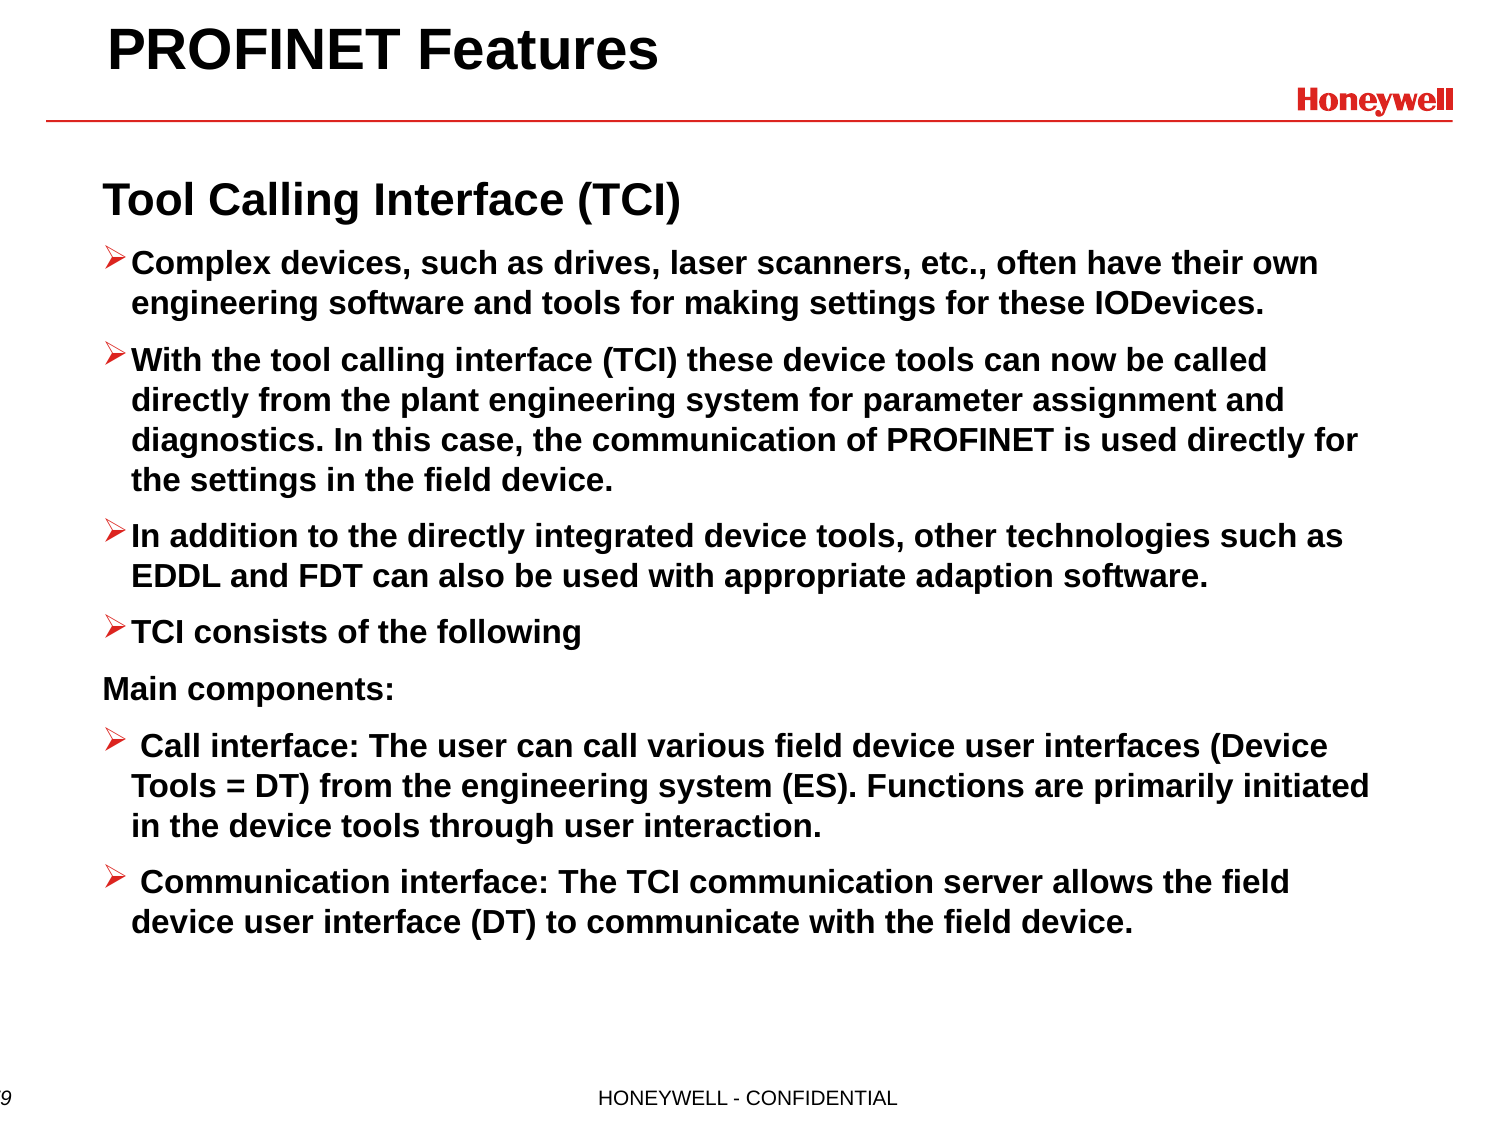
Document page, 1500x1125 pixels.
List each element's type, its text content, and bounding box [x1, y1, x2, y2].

list Tool Calling Interface (TCI) Complex devices, such as drives, laser scanners, etc., often have their own engineering software and tools for making settings for these IODevices. With the tool calling interface (TCI) these device tools can now be called directly from the plant engineering system for parameter assignment and diagnostics. In this case, the communication of PROFINET is used directly for the settings in the field device. In addition to the directly integrated device tools, other technologies such as EDDL and FDT can also be used with appropriate adaption software. TCI consists of the following Main components: Call interface: The user can call various field device user interfaces (Device Tools = DT) from the engineering system (ES). Functions are primarily initiated in the device tools through user interaction. Communication interface: The TCI communication server allows the field device user interface (DT) to communicate with the field device. [86, 161, 1400, 989]
title PROFINET Features [91, 16, 1405, 95]
